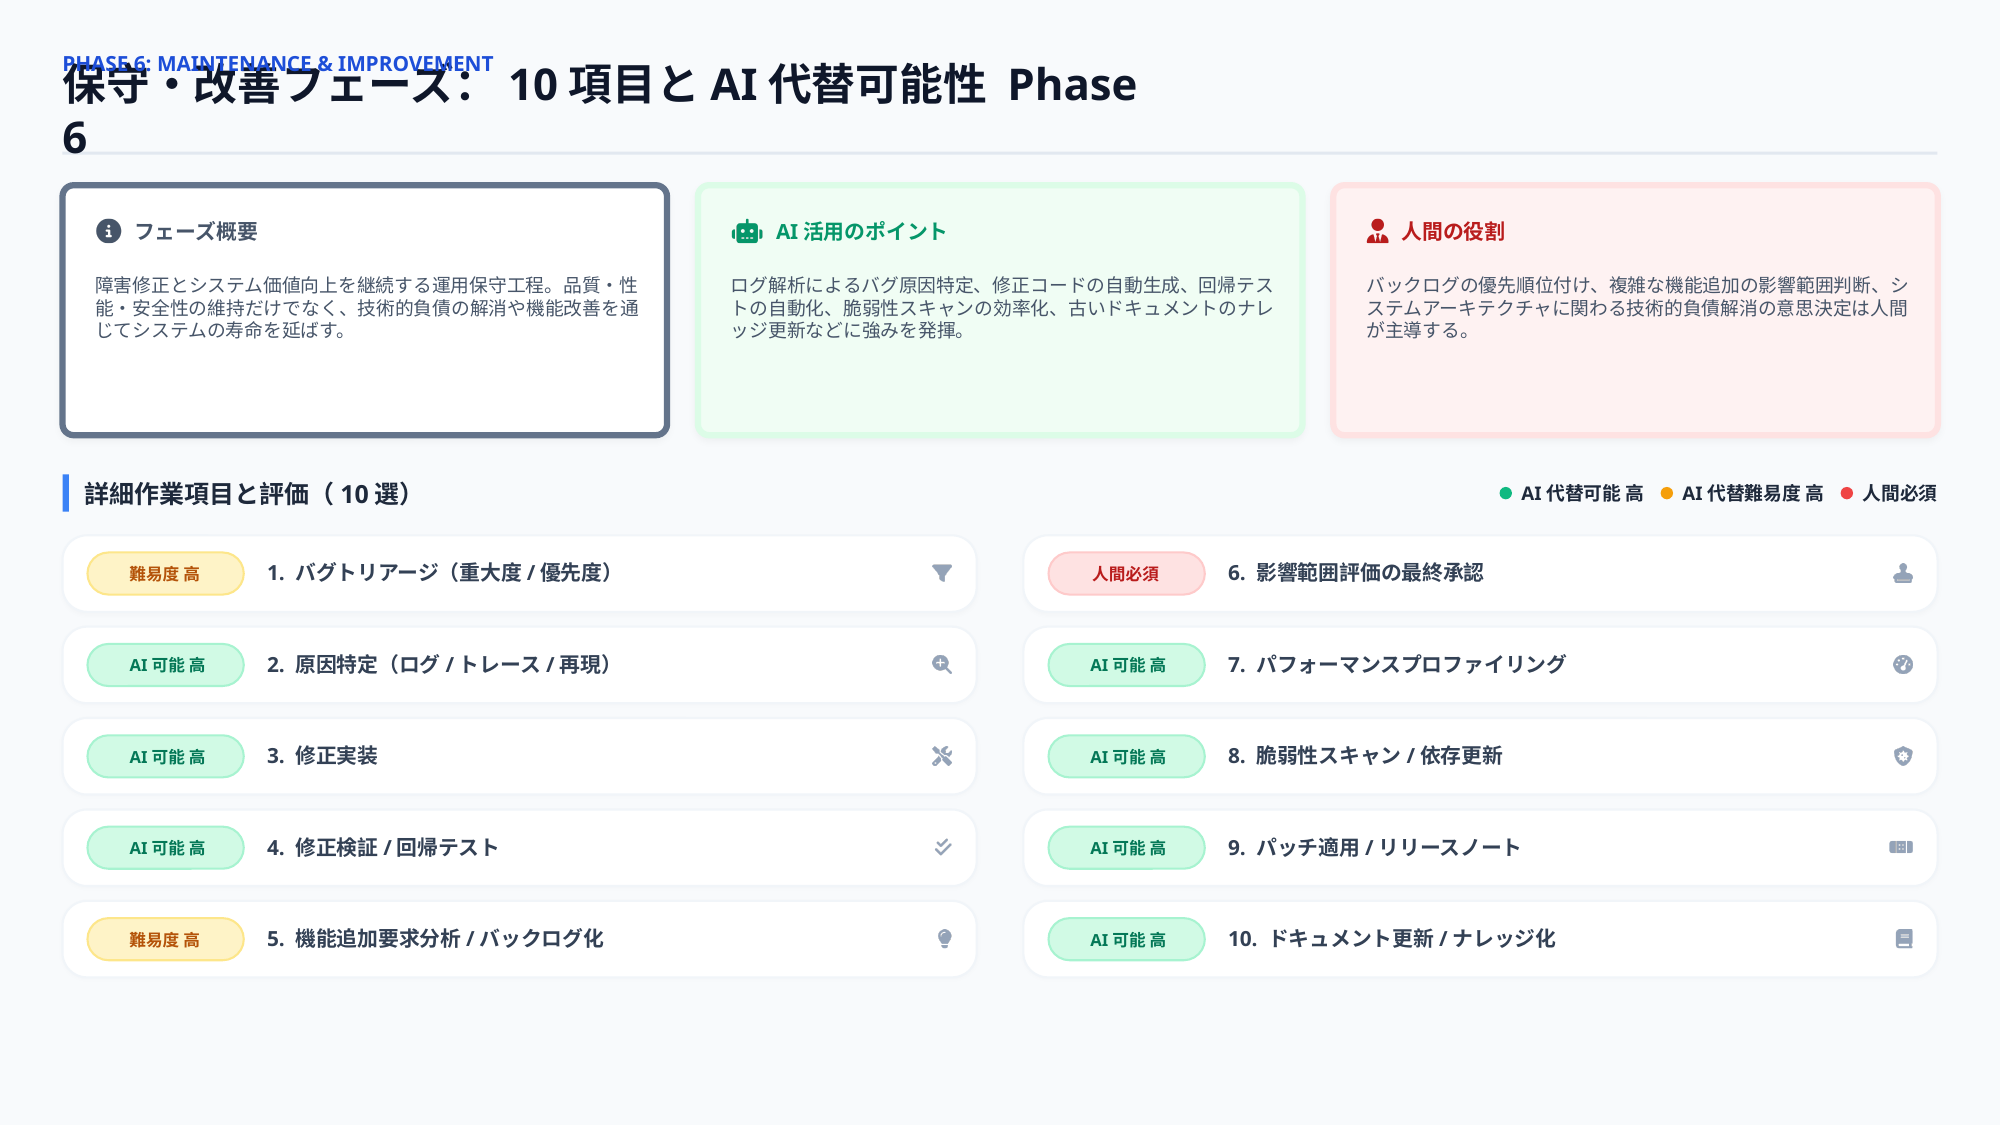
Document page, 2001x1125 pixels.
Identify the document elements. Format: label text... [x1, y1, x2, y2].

picture [1888, 837, 1913, 857]
text_box [1840, 486, 1854, 500]
text_box [62, 900, 977, 978]
text_box 4. 修正検証/回帰テスト [267, 831, 515, 863]
text_box [1023, 809, 1938, 887]
text_box [1023, 626, 1938, 704]
text_box [1048, 918, 1205, 961]
text_box [62, 474, 69, 512]
picture [1365, 218, 1390, 245]
picture [932, 563, 952, 583]
text_box 詳細作業項目と評価（10選） [84, 474, 435, 512]
text_box 人間必須 [1092, 560, 1174, 587]
text_box [1048, 826, 1205, 869]
text_box [1048, 552, 1205, 595]
text_box 7. パフォーマンスプロファイリング [1228, 648, 1598, 680]
text_box 10. ドキュメント更新/ナレッジ化 [1228, 922, 1576, 954]
picture [932, 746, 952, 766]
picture [1893, 654, 1913, 675]
text_box 6. 影響範囲評価の最終承認 [1228, 556, 1511, 589]
picture [730, 218, 764, 245]
picture [1893, 563, 1913, 583]
text_box AI可能 高 [1090, 743, 1177, 770]
text_box ログ解析によるバグ原因特定、修正コードの自動生成、回帰テストの自動化、脆弱性スキャンの効率化、古いドキュメントのナレッジ更新などに強みを発揮。 [730, 260, 1276, 356]
text_box [1333, 185, 1938, 436]
text_box 保守・改善フェーズ：10項目とAI代替可能性 Phase 6 [62, 82, 1160, 136]
text_box AI可能 高 [129, 834, 216, 862]
text_box 9. パッチ適用/リリースノート [1228, 831, 1541, 863]
text_box [1023, 535, 1938, 612]
text_box AI可能 高 [1090, 925, 1177, 953]
text_box [62, 185, 668, 436]
text_box 障害修正とシステム価値向上を継続する運用保守工程。品質・性能・安全性の維持だけでなく、技術的負債の解消や機能改善を通じてシステムの寿命を延ばす。 [95, 260, 641, 356]
text_box AI可能 高 [1090, 834, 1177, 862]
text_box [62, 717, 977, 795]
text_box [62, 626, 977, 704]
text_box [87, 643, 244, 687]
text_box [87, 735, 244, 778]
text_box [1023, 900, 1938, 978]
text_box [1048, 735, 1205, 778]
text_box [1048, 643, 1205, 687]
picture [1893, 746, 1913, 766]
text_box [1023, 717, 1938, 795]
text_box [87, 918, 244, 961]
text_box AI可能 高 [129, 651, 216, 679]
text_box [1660, 486, 1674, 500]
text_box AI可能 高 [129, 743, 216, 770]
text_box [0, 0, 2000, 1125]
text_box [62, 535, 977, 612]
text_box 3. 修正実装 [267, 739, 397, 771]
text_box 2. 原因特定（ログ/トレース/再現） [267, 648, 631, 680]
text_box AI代替可能 高 [1521, 479, 1653, 508]
text_box AI可能 高 [1090, 651, 1177, 679]
picture [932, 654, 952, 675]
picture [934, 837, 952, 857]
text_box 難易度 高 [129, 560, 216, 587]
text_box [62, 151, 1938, 155]
text_box バックログの優先順位付け、複雑な機能追加の影響範囲判断、システムアーキテクチャに関わる技術的負債解消の意思決定は人間が主導する。 [1366, 260, 1910, 356]
text_box [1499, 486, 1512, 500]
text_box [697, 185, 1303, 436]
picture [94, 218, 122, 245]
text_box [62, 809, 977, 887]
text_box フェーズ概要 [134, 214, 289, 248]
picture [1894, 929, 1913, 949]
text_box 難易度 高 [129, 925, 216, 953]
text_box [87, 826, 244, 869]
text_box PHASE 6: MAINTENANCE & IMPROVEMENT [62, 46, 601, 79]
text_box 8. 脆弱性スキャン/依存更新 [1228, 739, 1520, 771]
text_box 人間必須 [1862, 479, 1954, 508]
text_box 人間の役割 [1401, 214, 1535, 248]
text_box 1. バグトリアージ（重大度/優先度） [267, 556, 643, 589]
picture [937, 929, 952, 949]
text_box [87, 552, 244, 595]
text_box AI代替難易度 高 [1682, 479, 1833, 508]
text_box AI活用のポイント [776, 214, 977, 248]
text_box 5. 機能追加要求分析/バックログ化 [267, 922, 625, 954]
